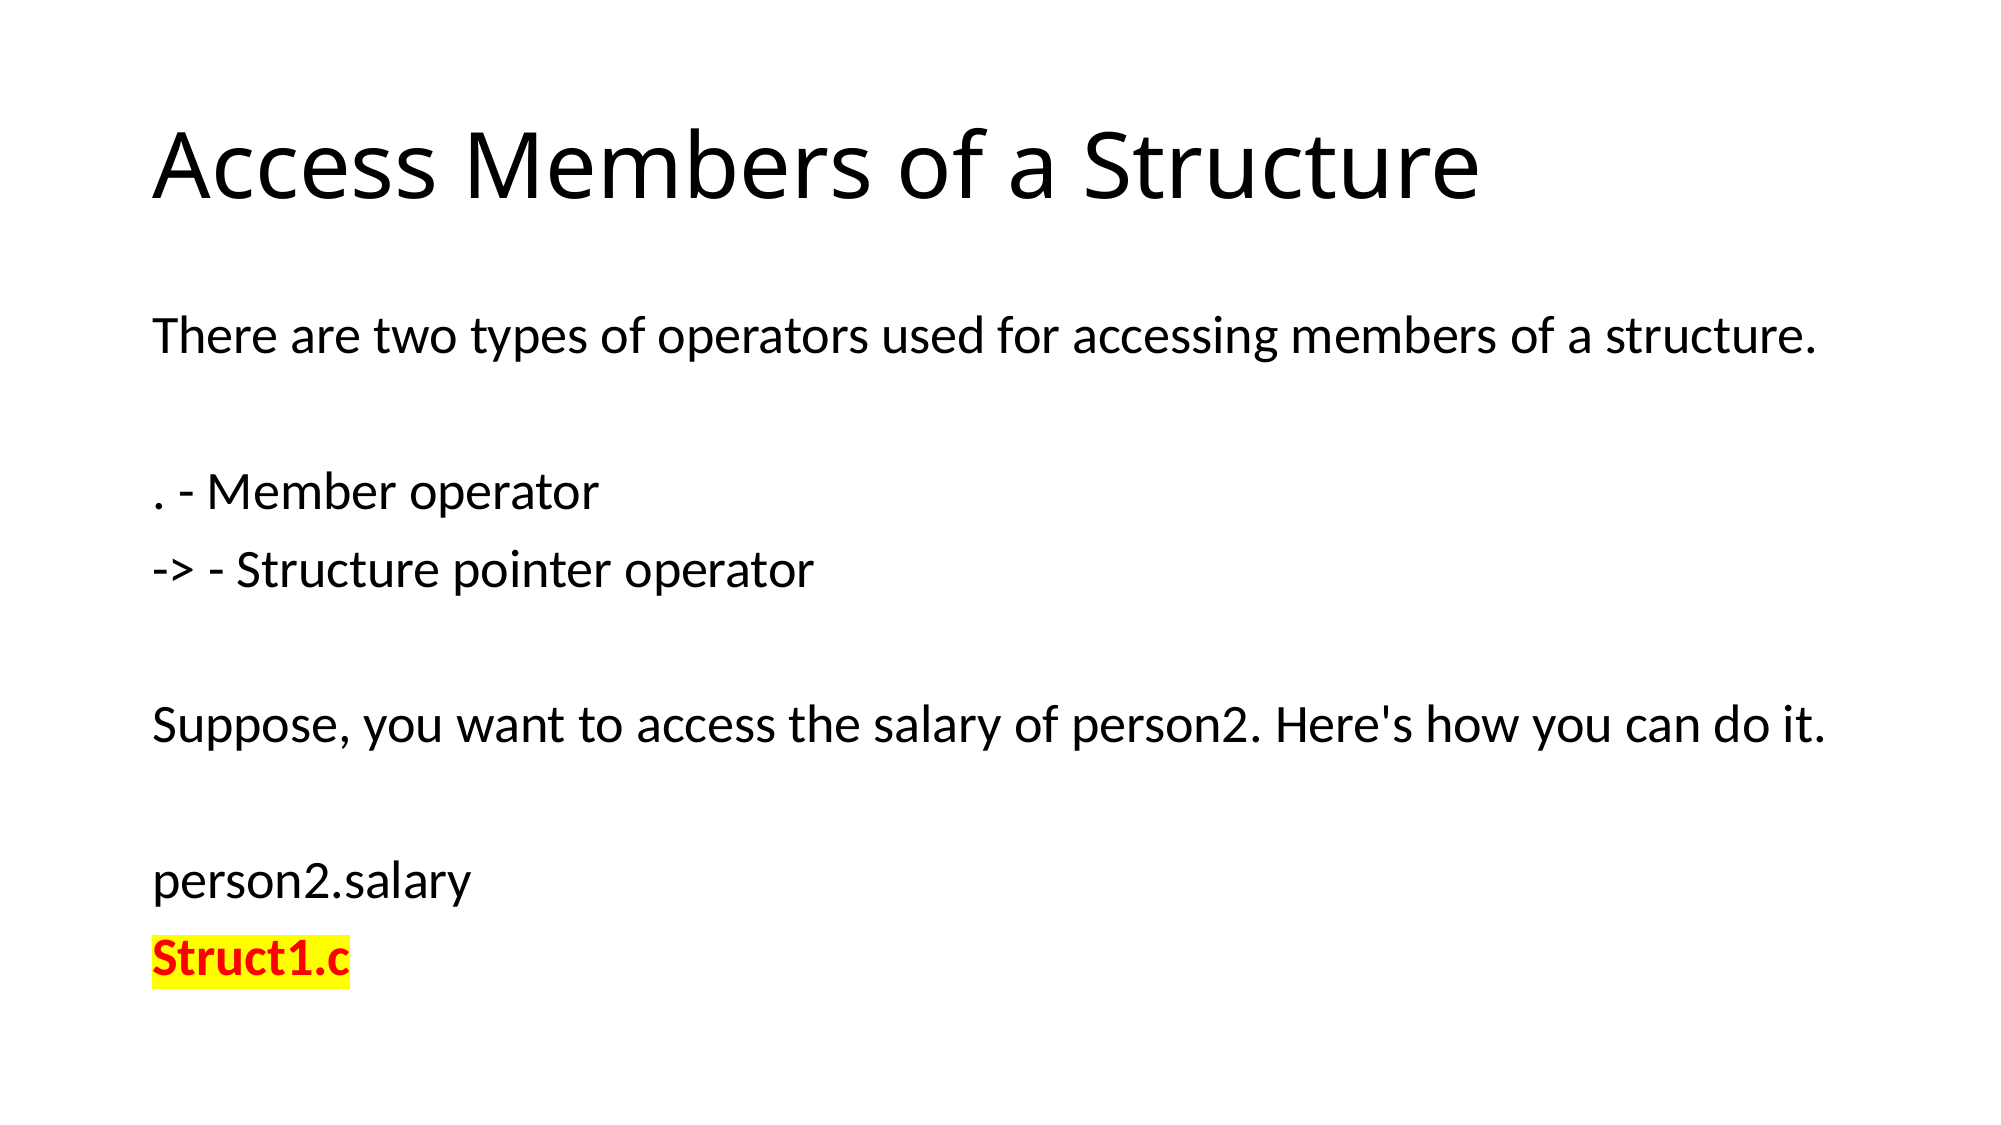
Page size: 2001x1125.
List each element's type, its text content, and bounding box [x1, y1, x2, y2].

list There are two types of operators used for accessing members of a structure. . - Member operator -> - Structure pointer operator Suppose, you want to access the salary of person2. Here's how you can do it. person2.salary Struct1.c [137, 299, 1863, 1014]
title Access Members of a Structure [137, 59, 1863, 278]
